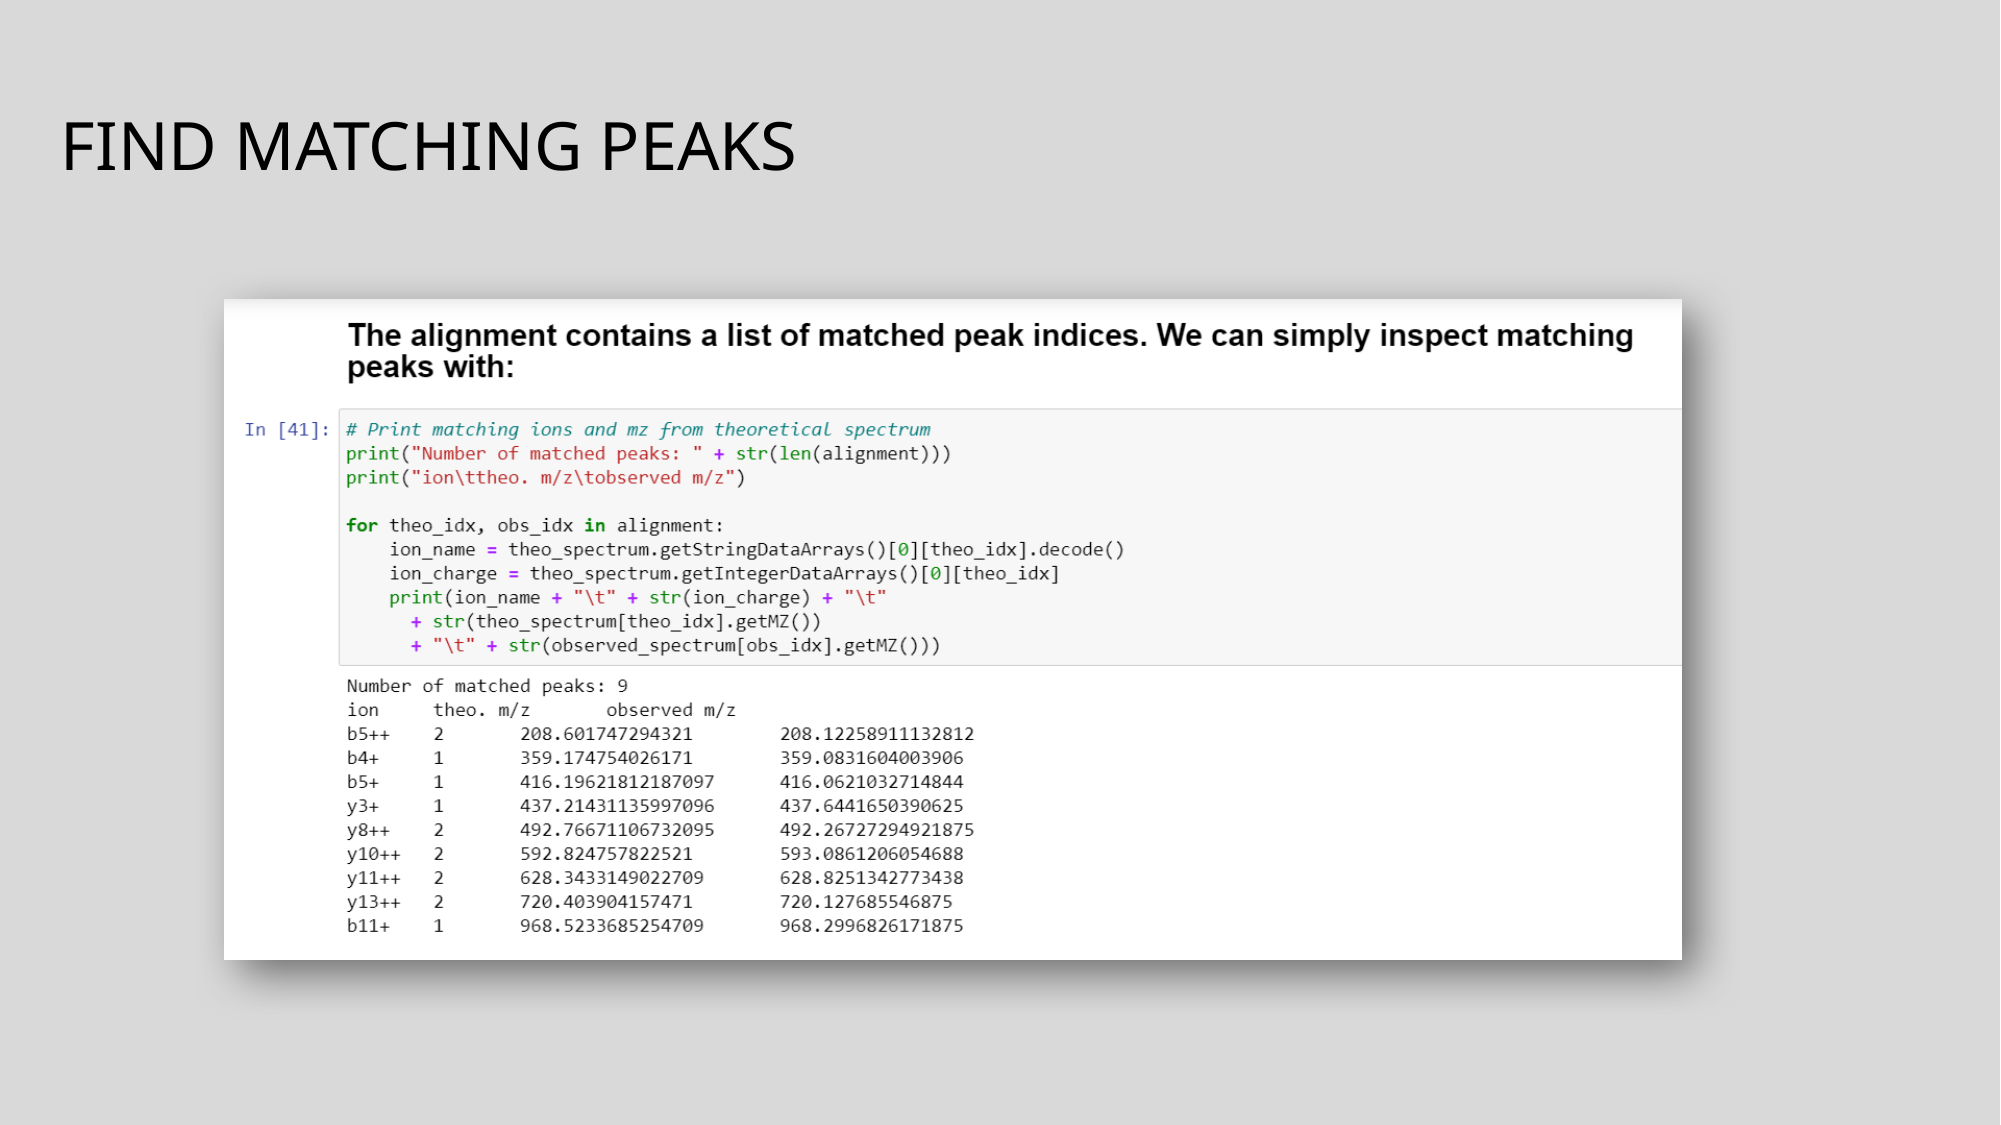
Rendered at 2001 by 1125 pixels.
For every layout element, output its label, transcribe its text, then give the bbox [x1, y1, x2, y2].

title Find matching peaks [45, 38, 1963, 275]
picture [224, 299, 1682, 960]
